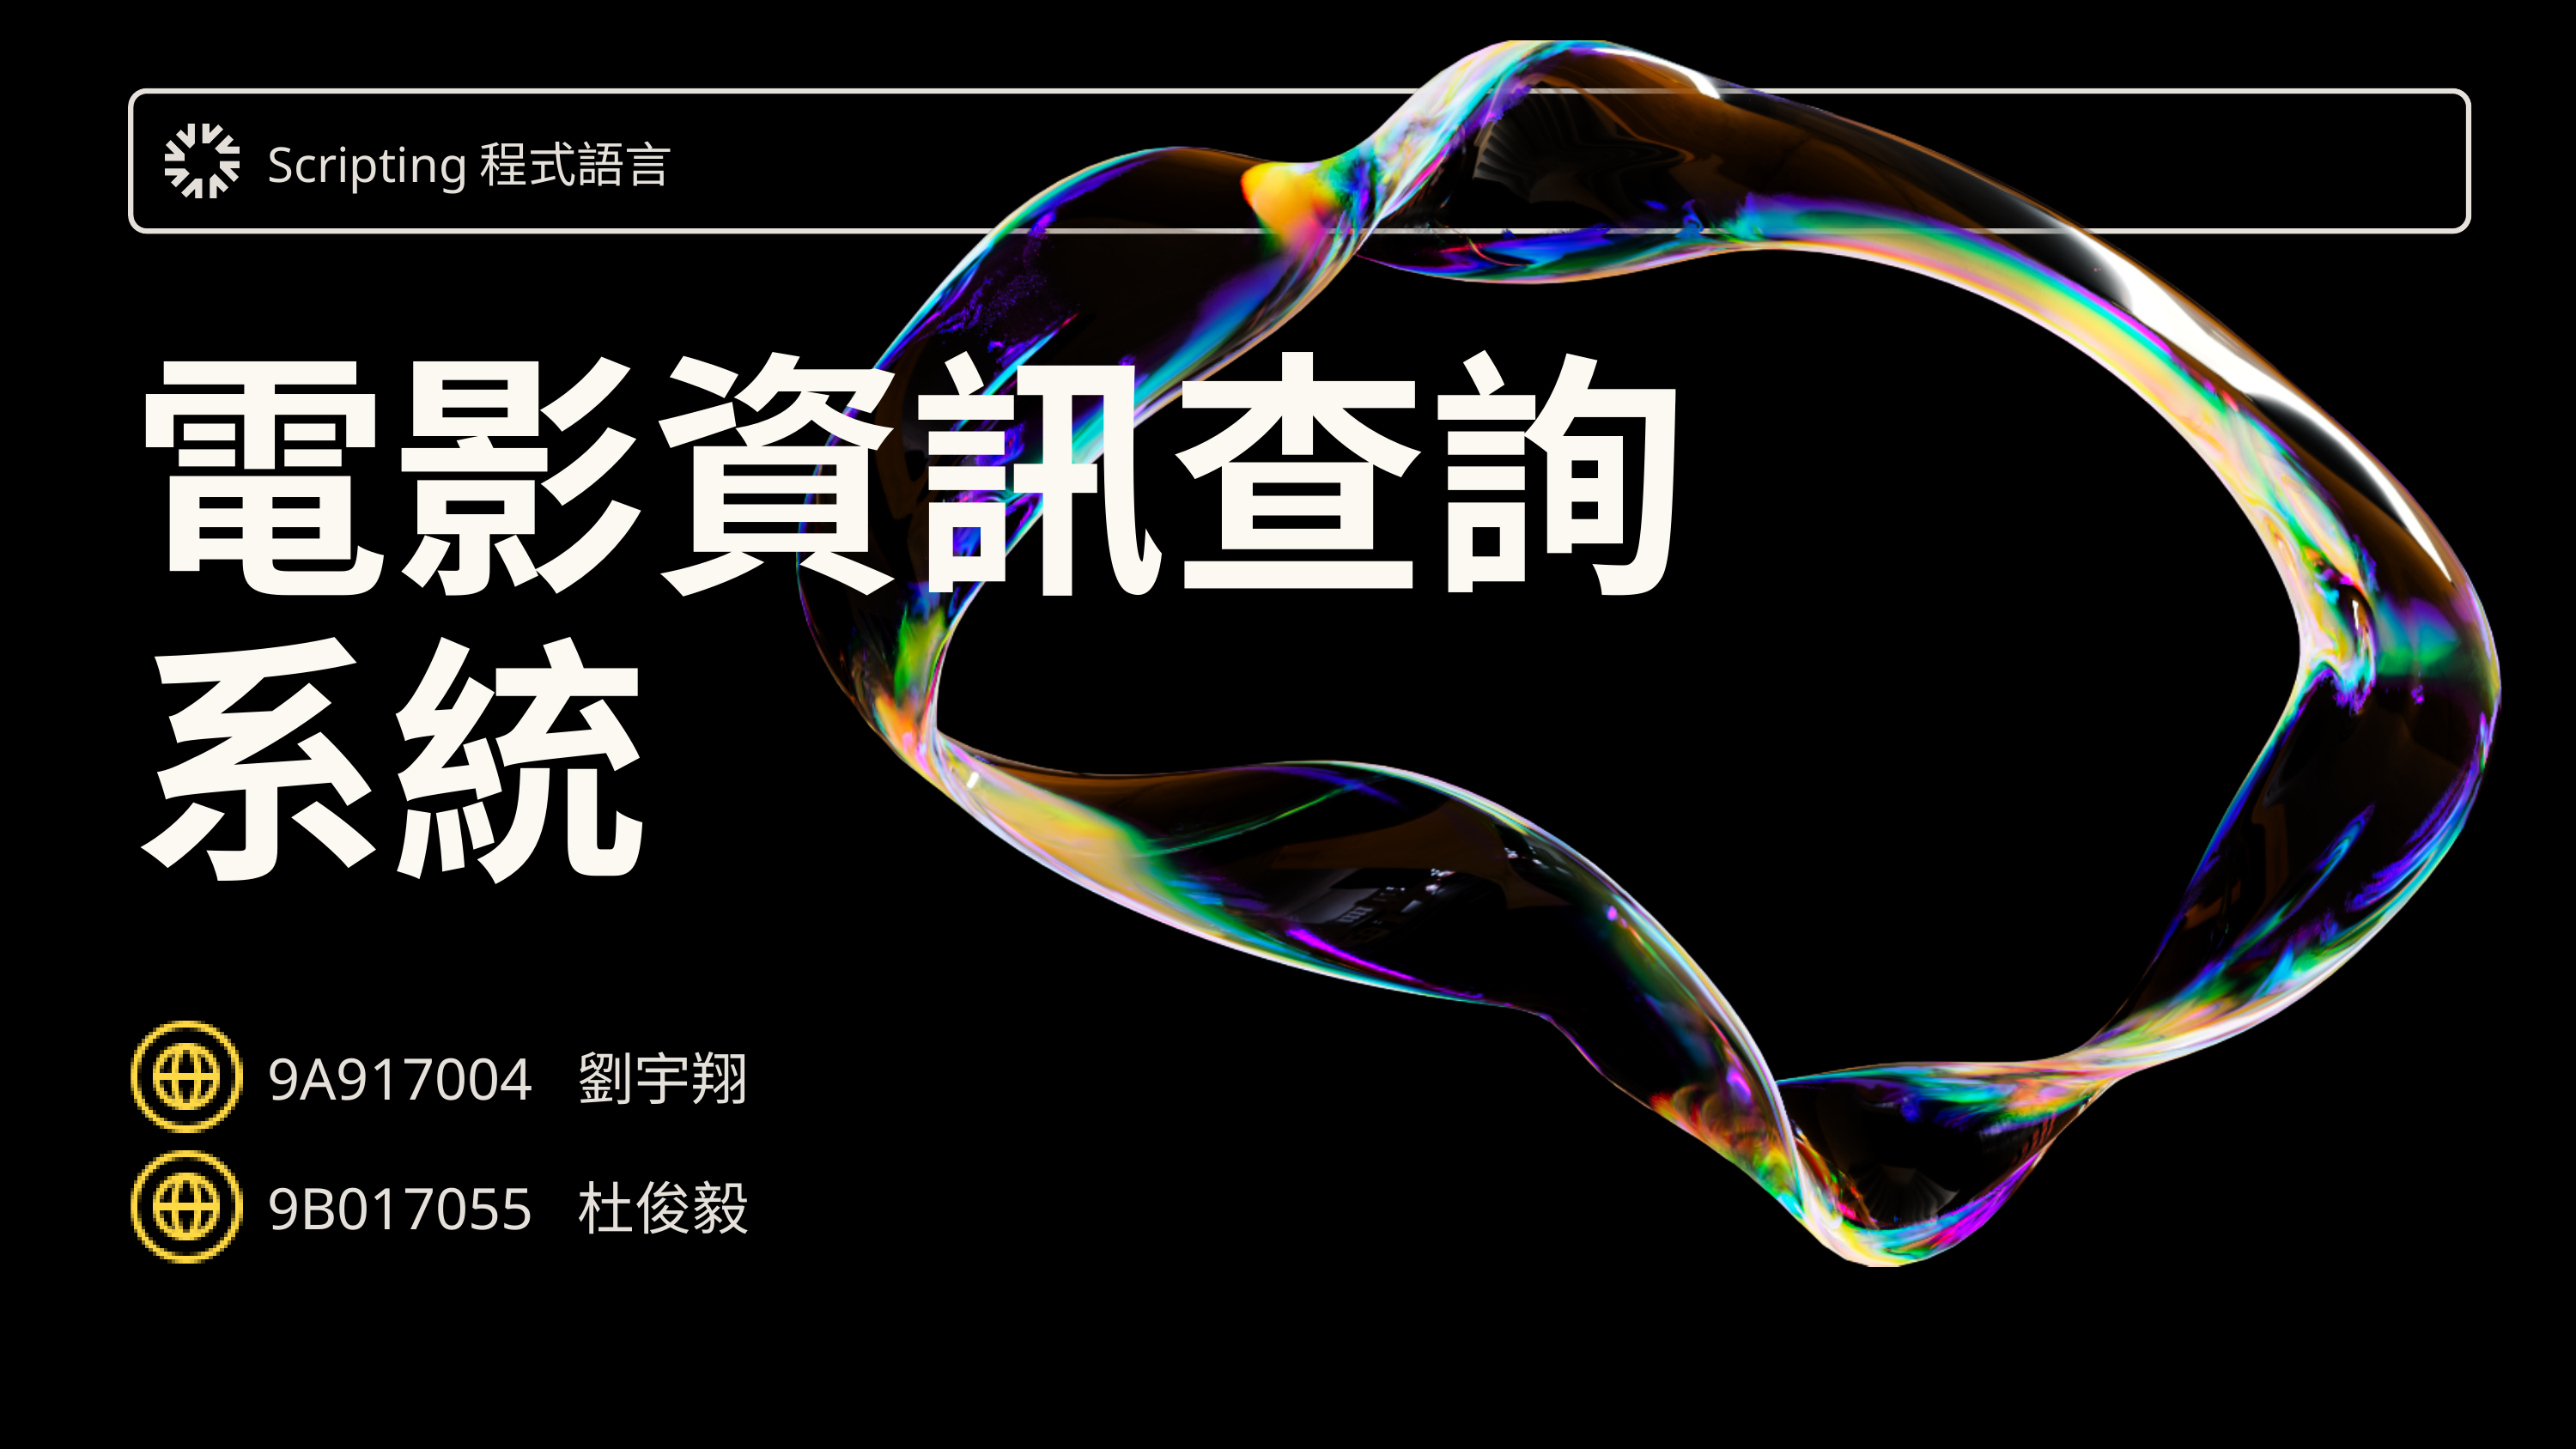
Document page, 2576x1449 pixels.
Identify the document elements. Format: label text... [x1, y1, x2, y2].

text_box 9A917004 劉宇翔 [267, 1031, 1361, 1112]
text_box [131, 90, 2470, 232]
text_box [131, 1021, 243, 1133]
text_box [131, 1150, 243, 1264]
text_box 電影資訊查詢系統 [131, 339, 1739, 911]
text_box [796, 40, 2503, 1267]
text_box 9B017055 杜俊毅 [267, 1161, 1361, 1241]
